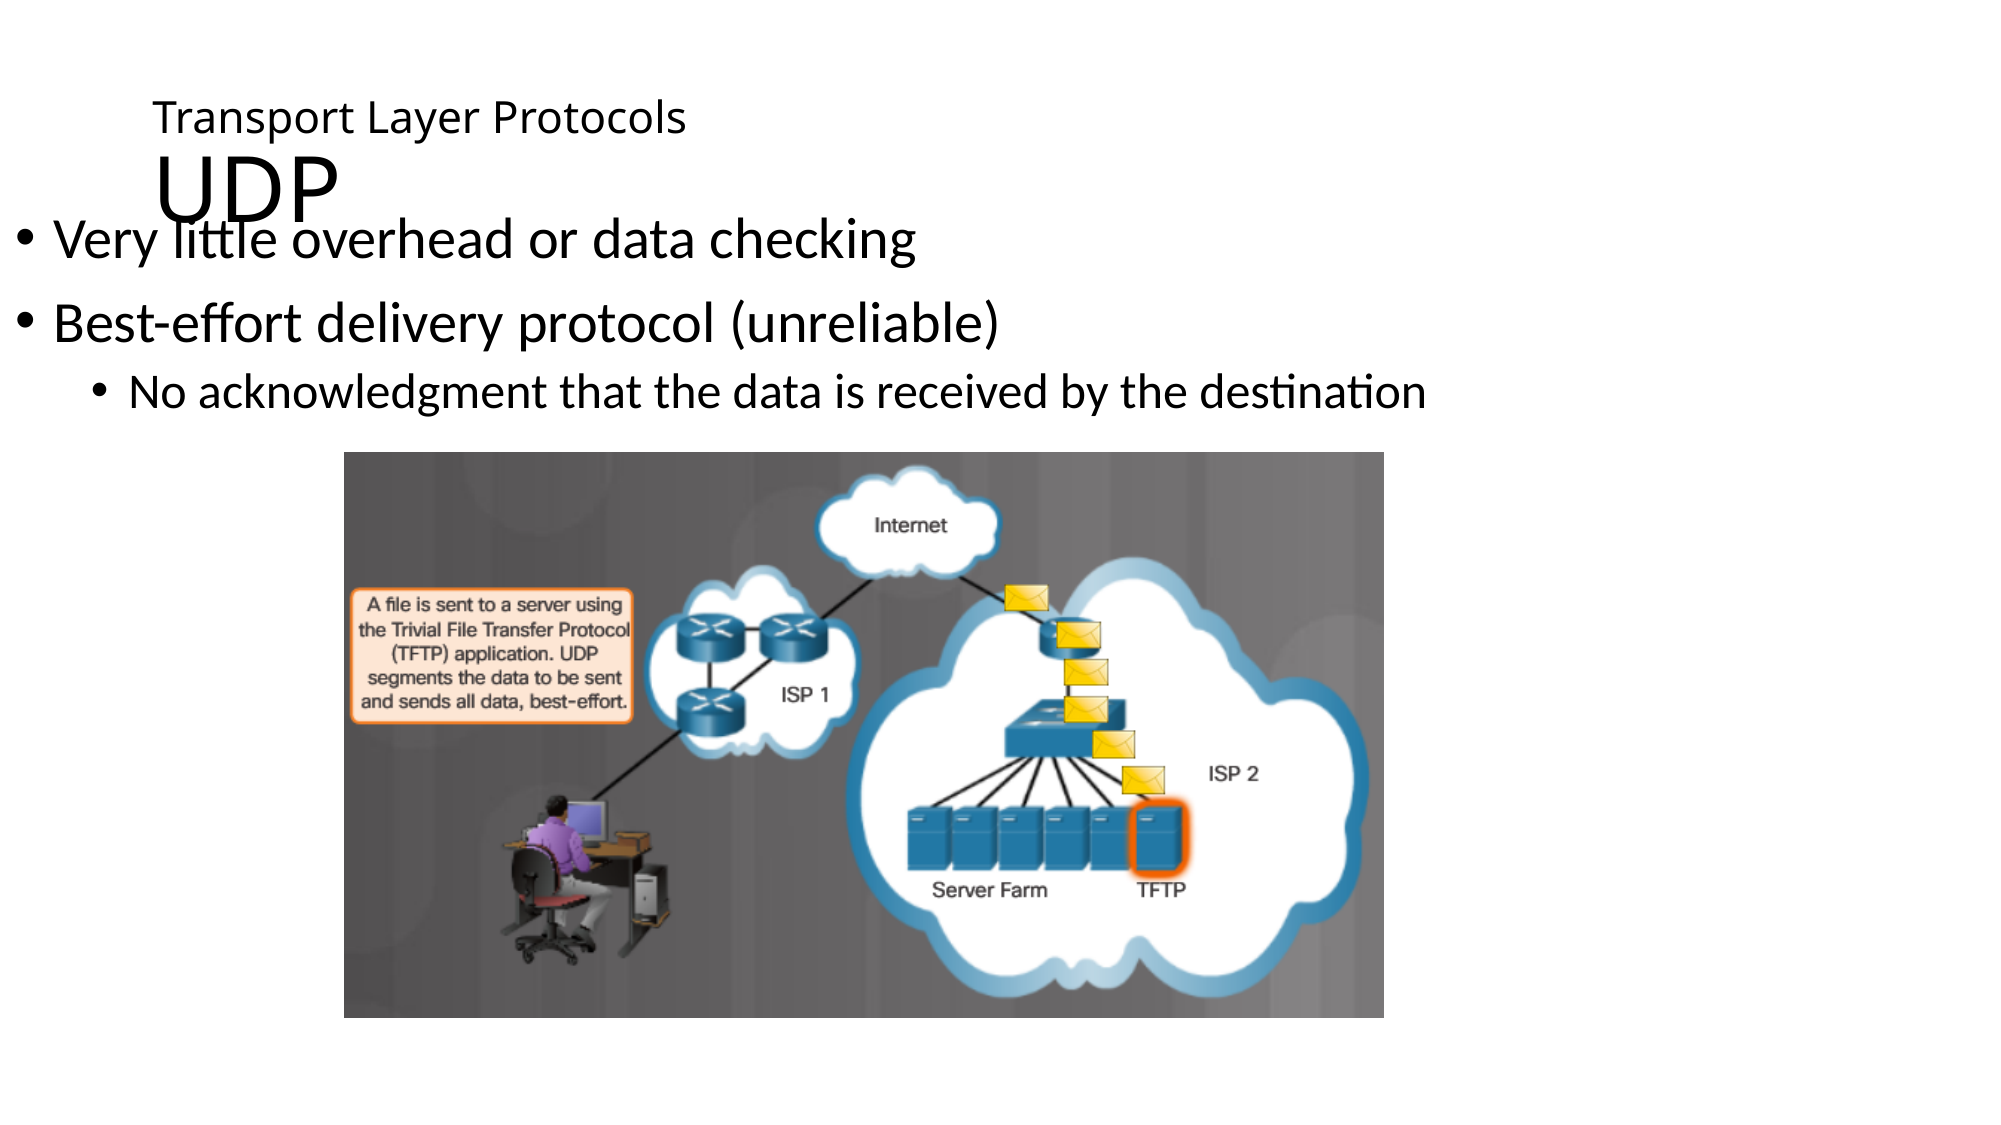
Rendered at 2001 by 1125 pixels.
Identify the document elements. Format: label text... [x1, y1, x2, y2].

title Transport Layer Protocols UDP [137, 59, 1863, 278]
picture [344, 452, 1384, 1019]
list Very little overhead or data checking Best-effort delivery protocol (unreliable) No acknowledgment that the data is received by the destination [0, 200, 1625, 437]
